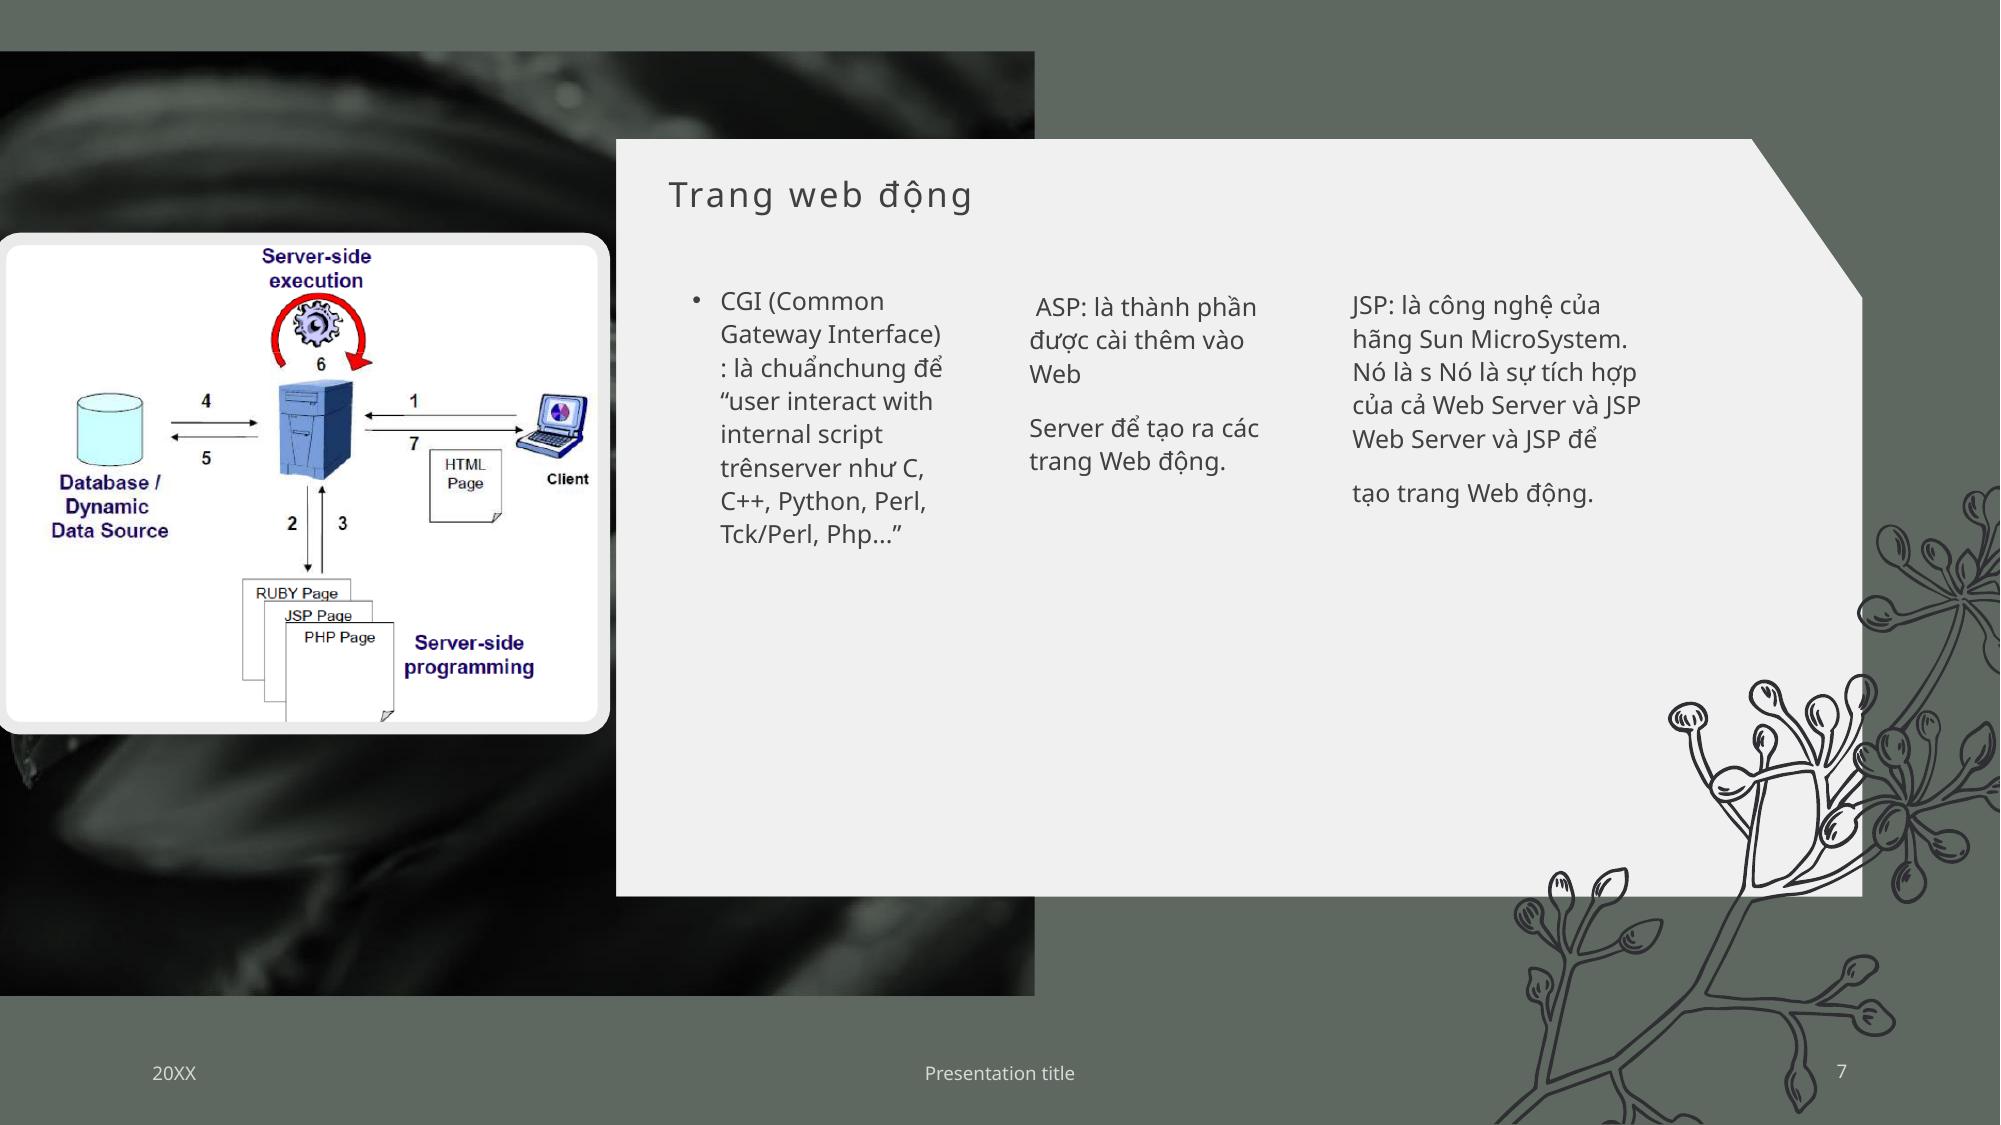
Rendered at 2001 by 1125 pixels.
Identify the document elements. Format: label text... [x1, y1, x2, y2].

slide_number 7 [1412, 1042, 1863, 1103]
slide_number 20XX [137, 1042, 588, 1103]
footer Presentation title [662, 1042, 1338, 1103]
list ASP: là thành phần được cài thêm vào Web Server để tạo ra các trang Web động. [1035, 280, 1300, 782]
list JSP: là công nghệ của hãng Sun MicroSystem. Nó là s Nó là sự tích hợp của cả Web Server và JSP Web Server và JSP để tạo trang Web động. [1337, 278, 1666, 563]
picture [0, 51, 1035, 997]
